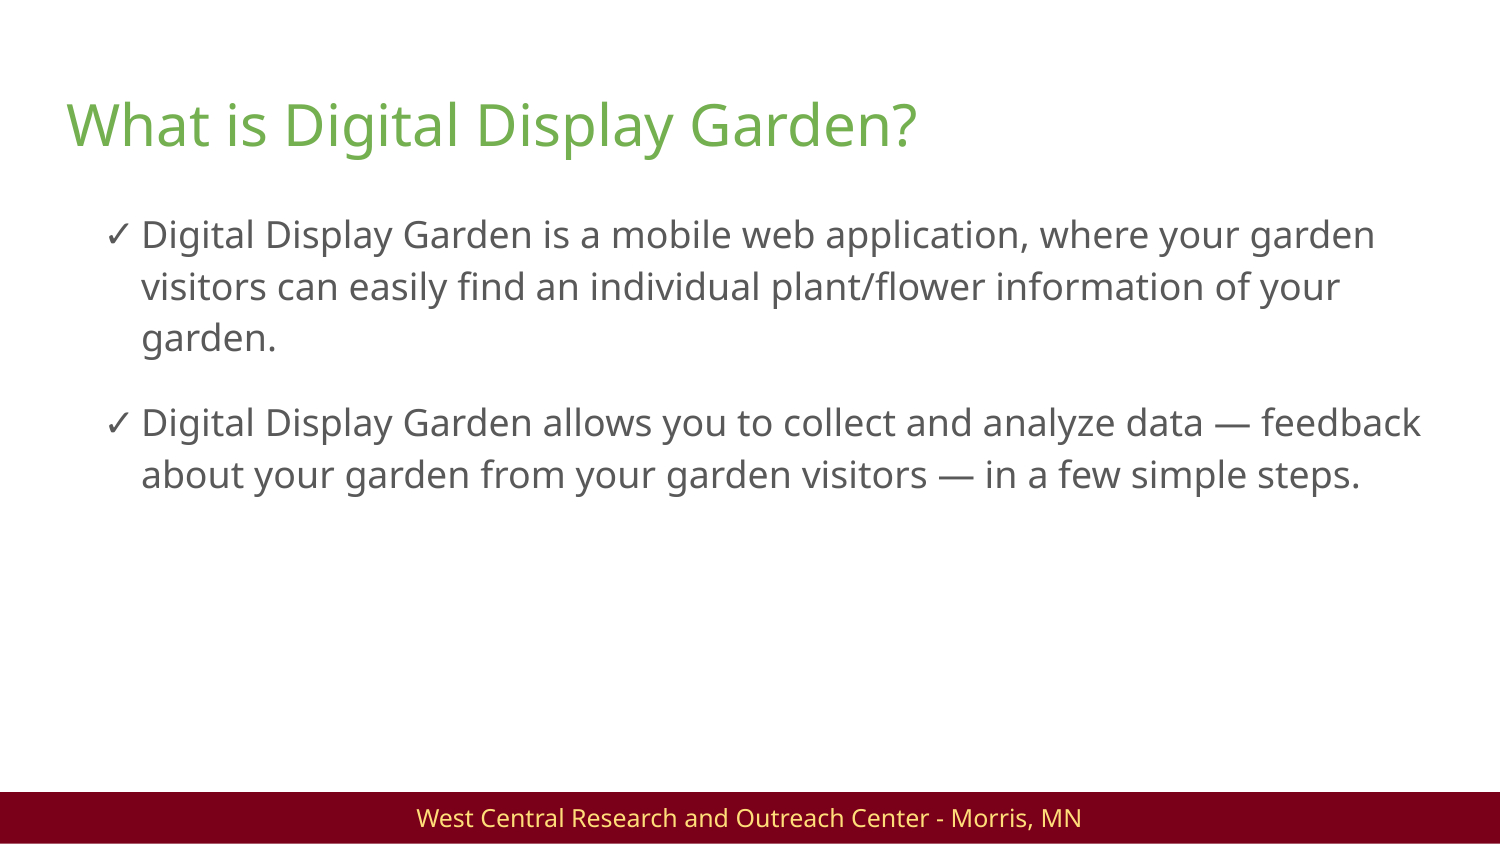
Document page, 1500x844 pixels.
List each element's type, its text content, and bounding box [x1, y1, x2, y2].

list Digital Display Garden is a mobile web application, where your garden visitors can easily find an individual plant/flower information of your garden. Digital Display Garden allows you to collect and analyze data — feedback about your garden from your garden visitors — in a few simple steps. [51, 189, 1449, 750]
subtitle West Central Research and Outreach Center - Morris, MN [0, 792, 1500, 844]
title What is Digital Display Garden? [51, 72, 1449, 167]
